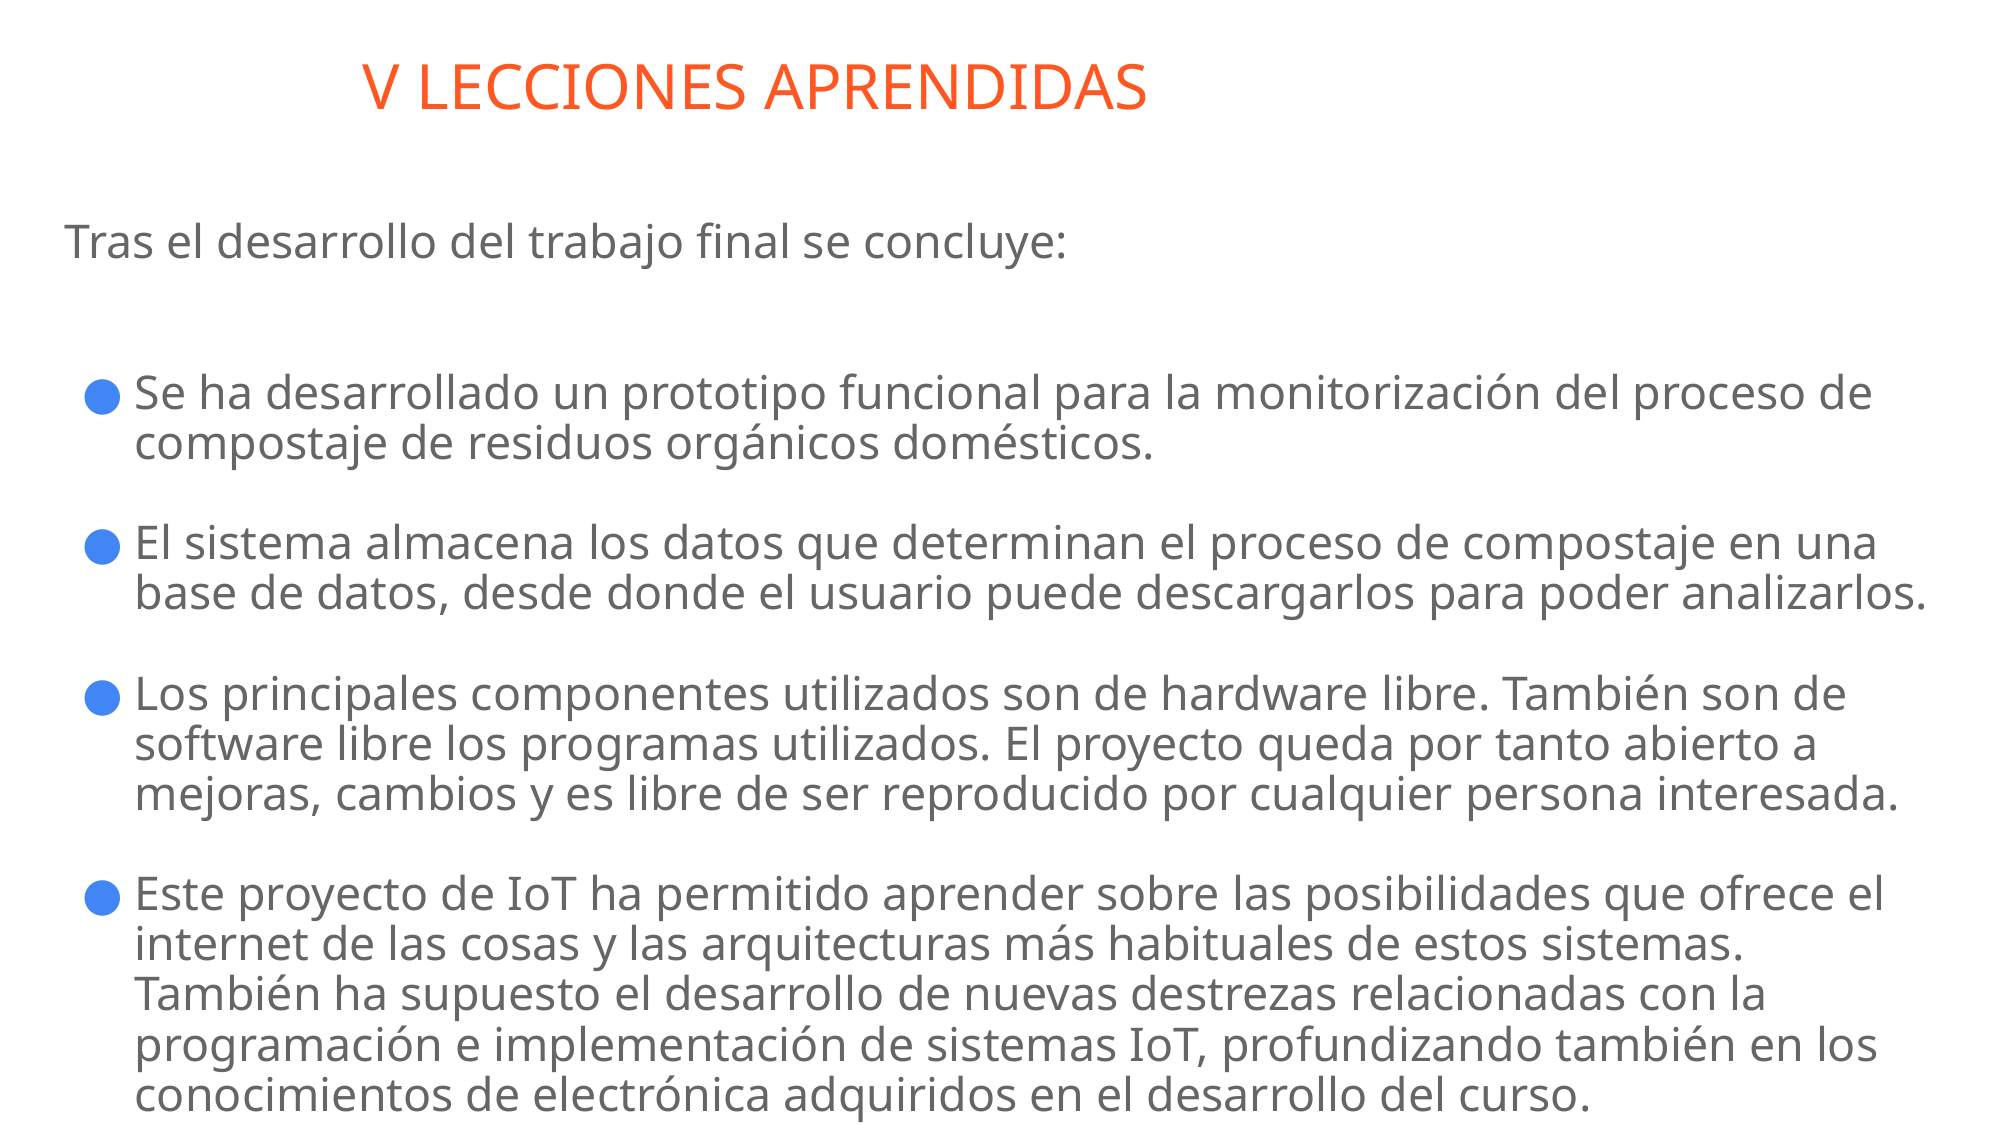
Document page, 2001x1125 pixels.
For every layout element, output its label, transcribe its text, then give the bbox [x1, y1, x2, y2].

title V LECCIONES APRENDIDAS [122, 9, 1848, 169]
list Tras el desarrollo del trabajo final se concluye: Se ha desarrollado un prototipo funcional para la monitorización del proceso de compostaje de residuos orgánicos domésticos. El sistema almacena los datos que determinan el proceso de compostaje en una base de datos, desde donde el usuario puede descargarlos para poder analizarlos. Los principales componentes utilizados son de hardware libre. También son de software libre los programas utilizados. El proyecto queda por tanto abierto a mejoras, cambios y es libre de ser reproducido por cualquier persona interesada. Este proyecto de IoT ha permitido aprender sobre las posibilidades que ofrece el internet de las cosas y las arquitecturas más habituales de estos sistemas. También ha supuesto el desarrollo de nuevas destrezas relacionadas con la programación e implementación de sistemas IoT, profundizando también en los conocimientos de electrónica adquiridos en el desarrollo del curso. [49, 211, 1951, 1125]
